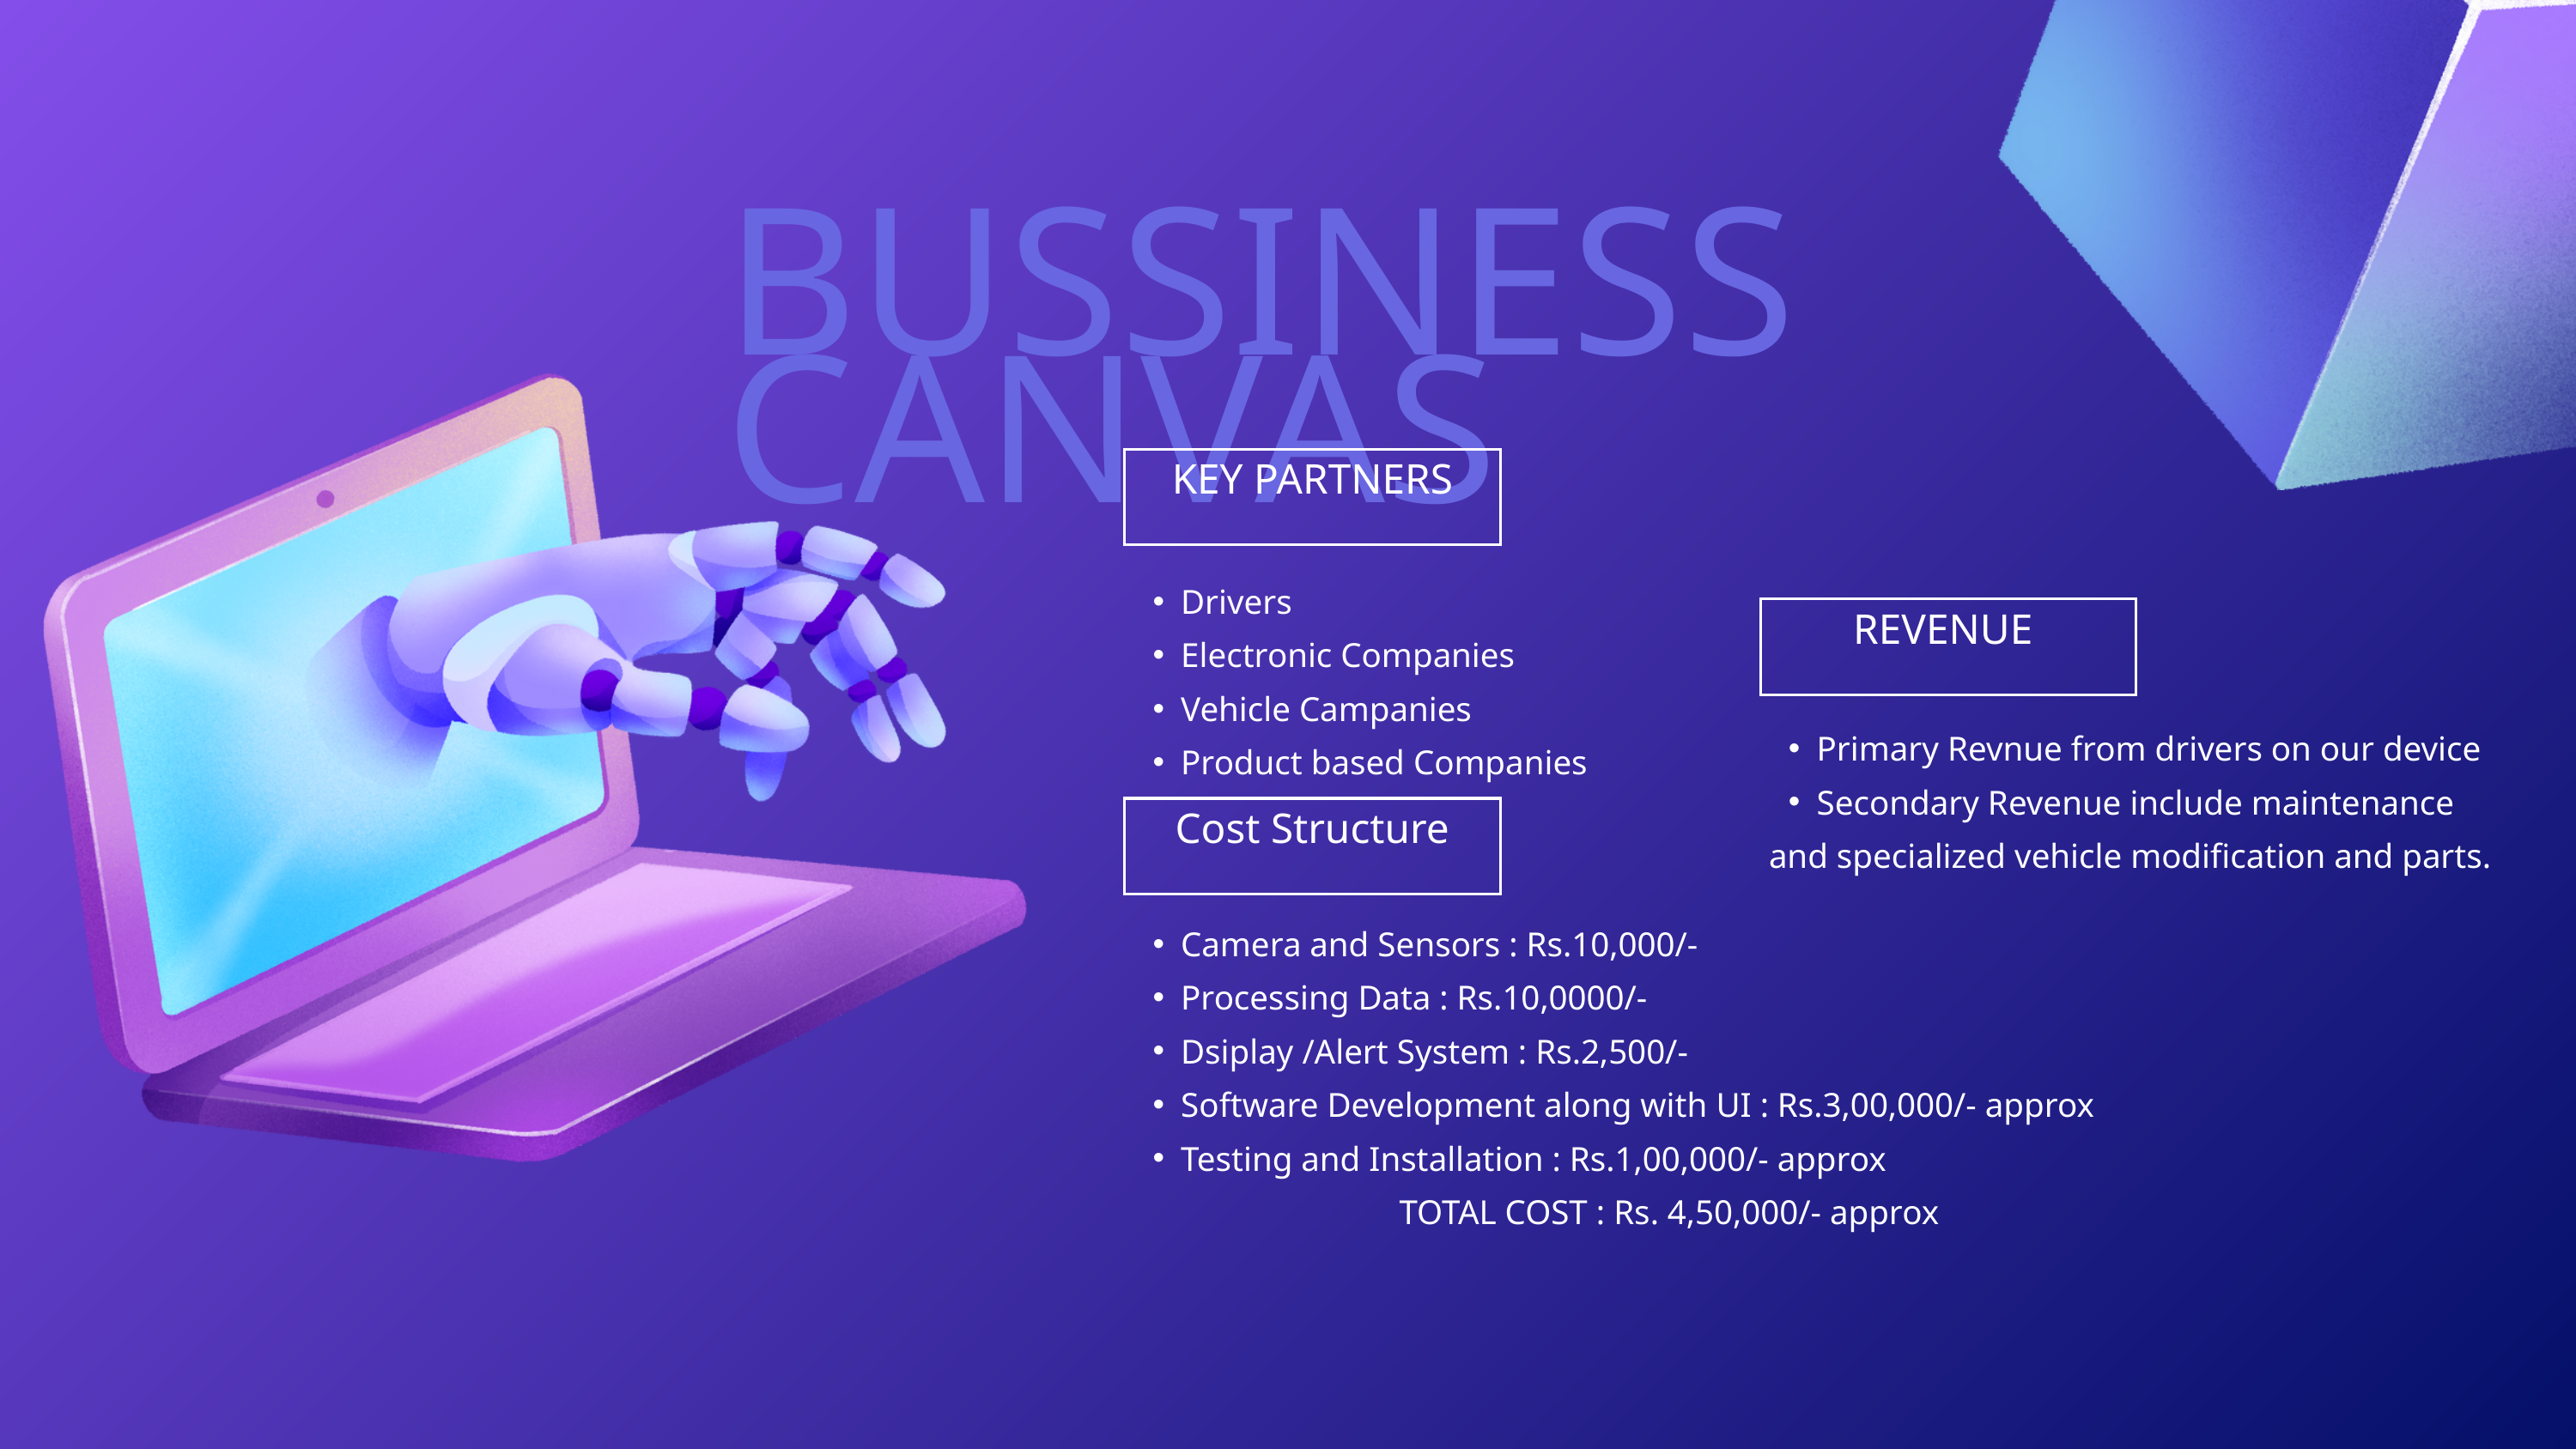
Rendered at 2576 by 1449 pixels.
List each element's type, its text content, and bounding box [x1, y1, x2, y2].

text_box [1759, 598, 2137, 695]
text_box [1124, 797, 1501, 894]
text_box [43, 373, 1029, 1162]
text_box Camera and Sensors : Rs.10,000/- Processing Data : Rs.10,0000/- Dsiplay /Alert System : Rs.2,500/- Software Development along with UI : Rs.3,00,000/- approx Testing and Installation : Rs.1,00,000/- approx TOTAL COST : Rs. 4,50,000/- approx [1124, 909, 2267, 1232]
text_box [1990, 0, 2576, 490]
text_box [1124, 448, 2267, 825]
text_box Primary Revnue from drivers on our device Secondary Revenue include maintenance and specialized vehicle modification and parts. [1760, 713, 2576, 876]
text_box BUSSINESS CANVAS [725, 249, 1924, 544]
